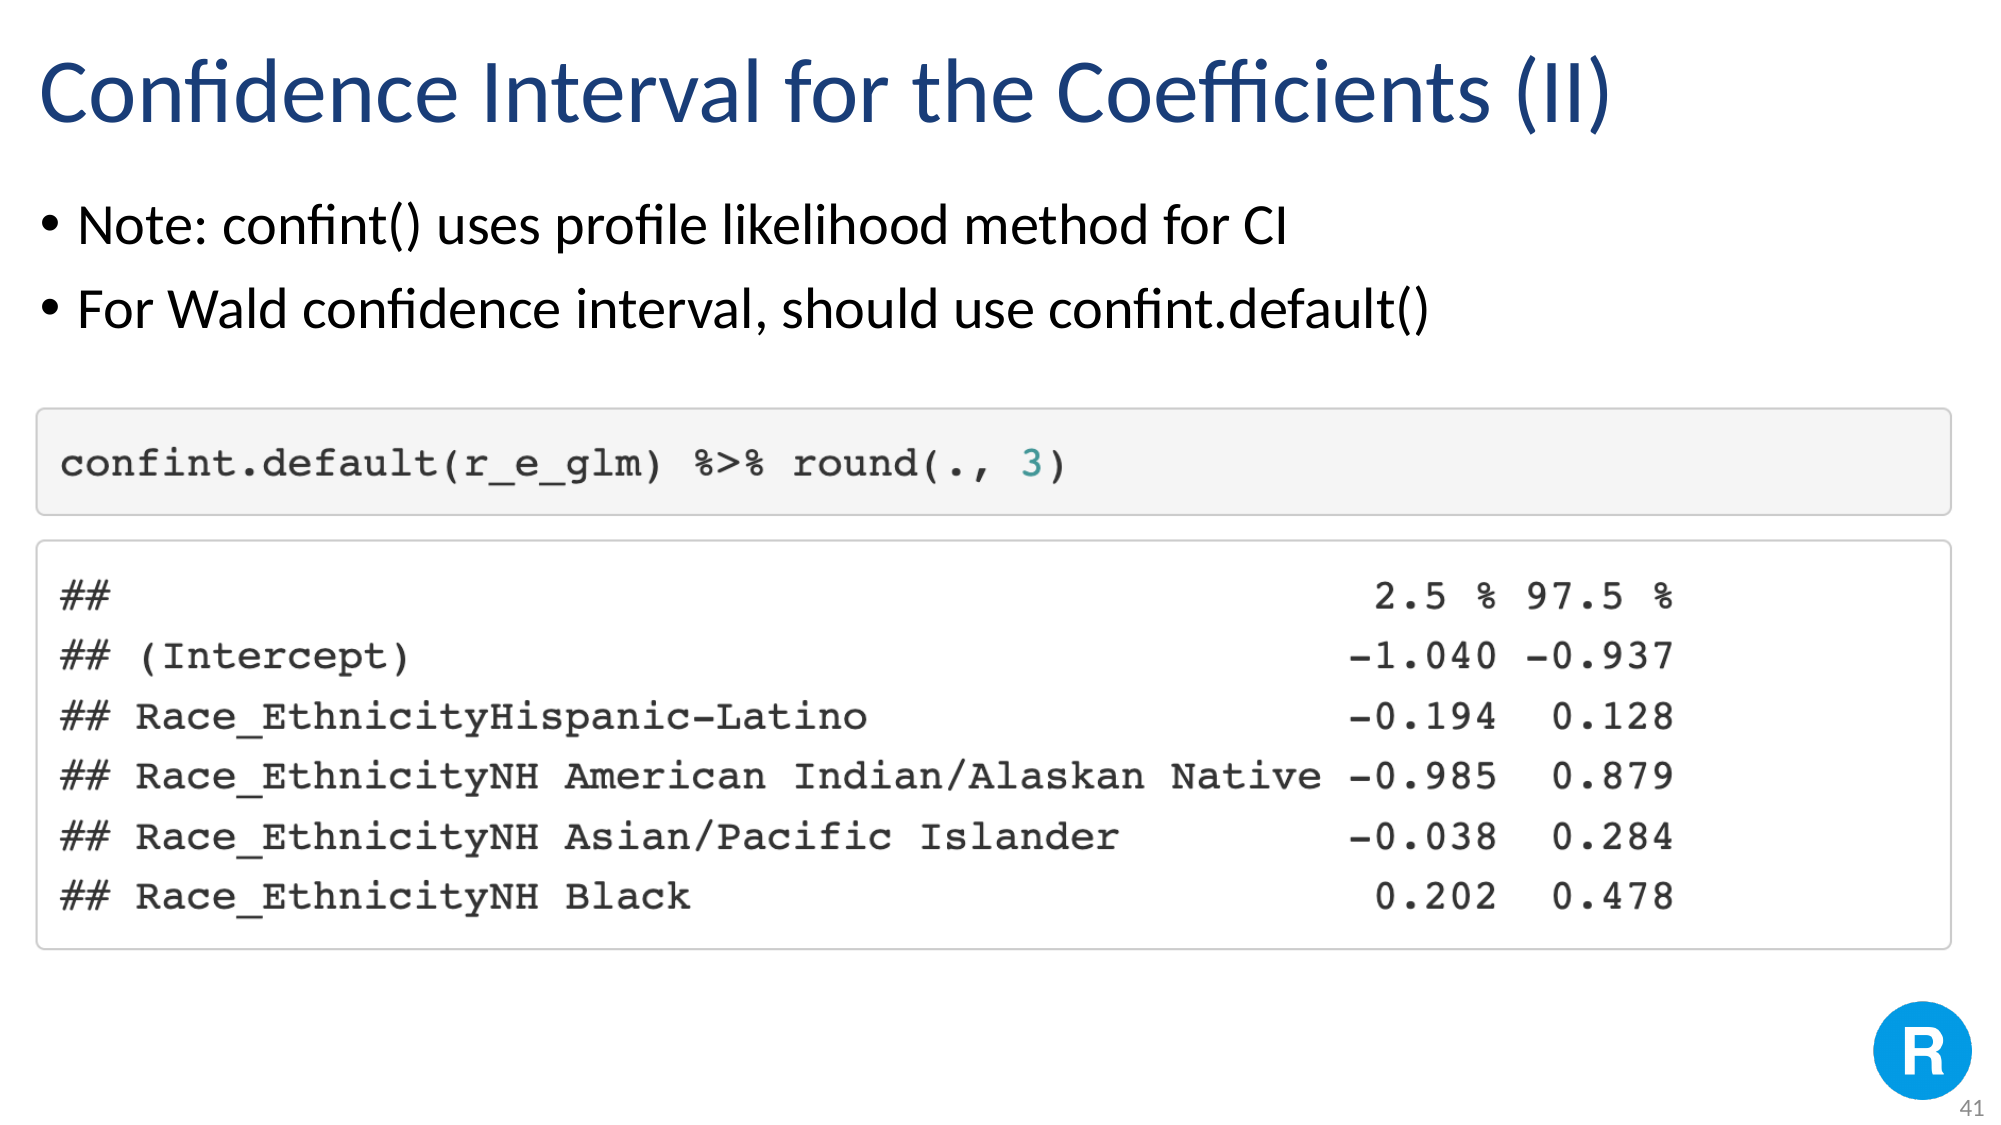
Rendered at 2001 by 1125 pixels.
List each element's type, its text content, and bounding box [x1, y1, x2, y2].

list Note: confint() uses profile likelihood method for CI For Wald confidence interval, should use confint.default() [24, 187, 1525, 1075]
slide_number 41 [1550, 1087, 2000, 1125]
picture [26, 399, 1968, 963]
title Confidence Interval for the Coefficients (II) [24, 24, 1975, 163]
picture [1870, 998, 1975, 1104]
